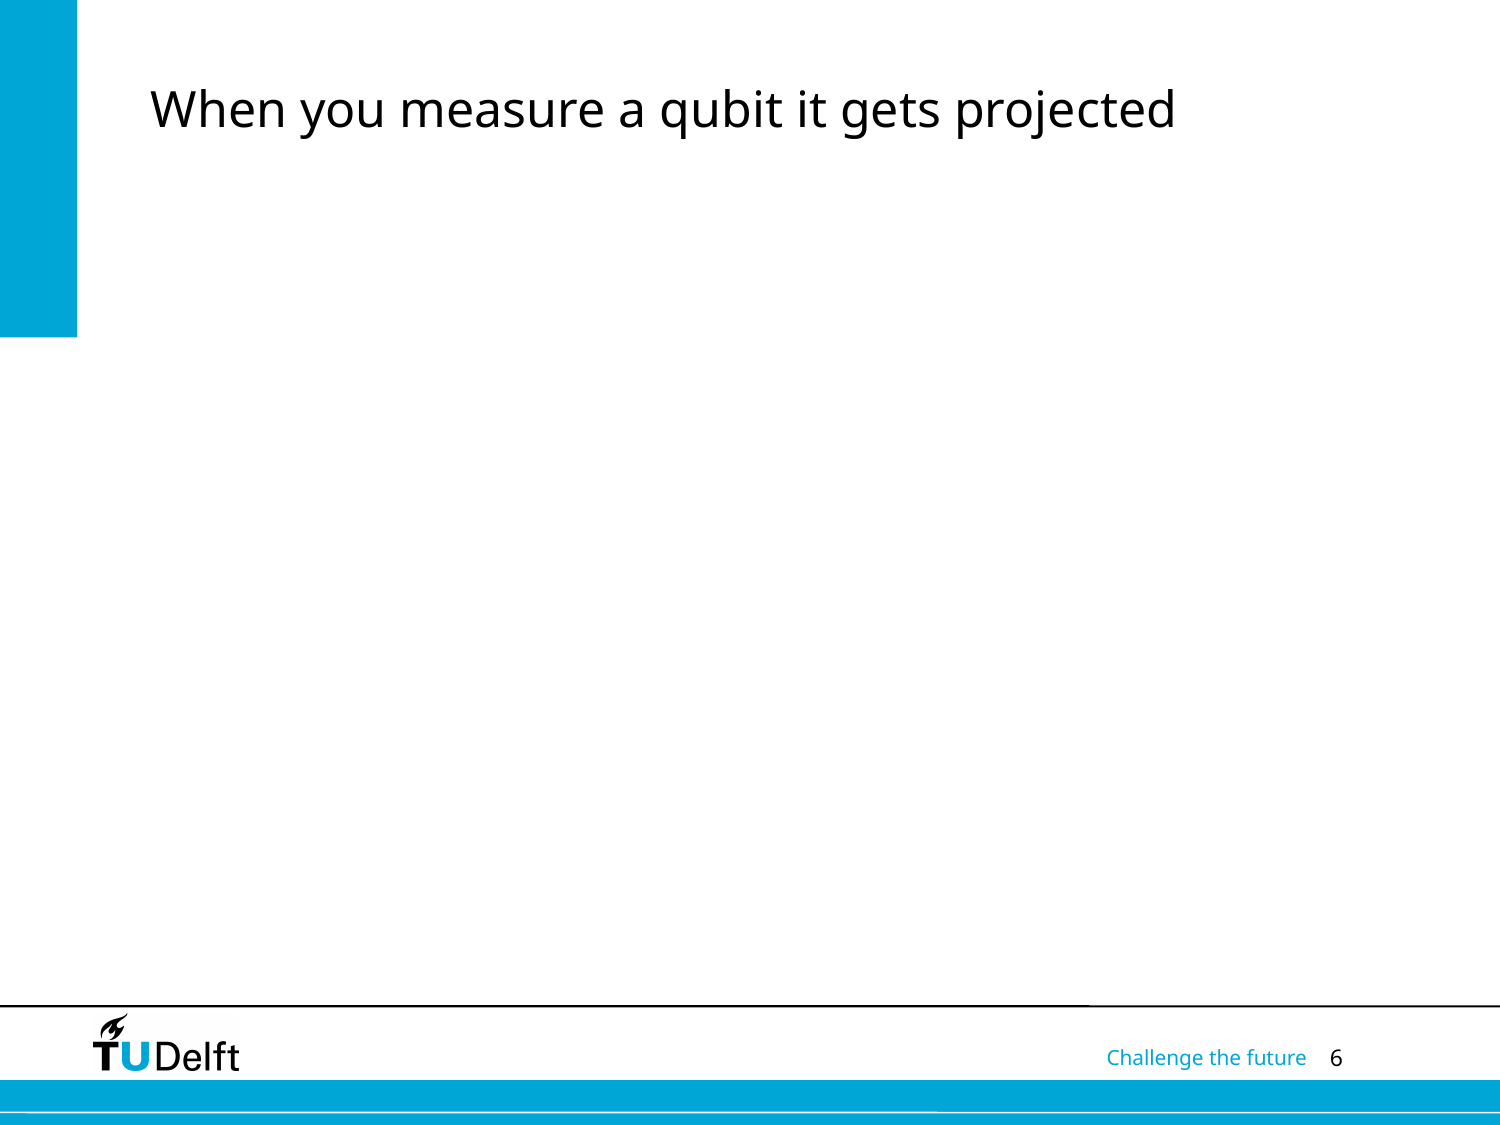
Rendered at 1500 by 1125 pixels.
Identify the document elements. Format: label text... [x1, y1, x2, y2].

picture [93, 1013, 239, 1071]
title When you measure a qubit it gets projected [150, 12, 1325, 138]
